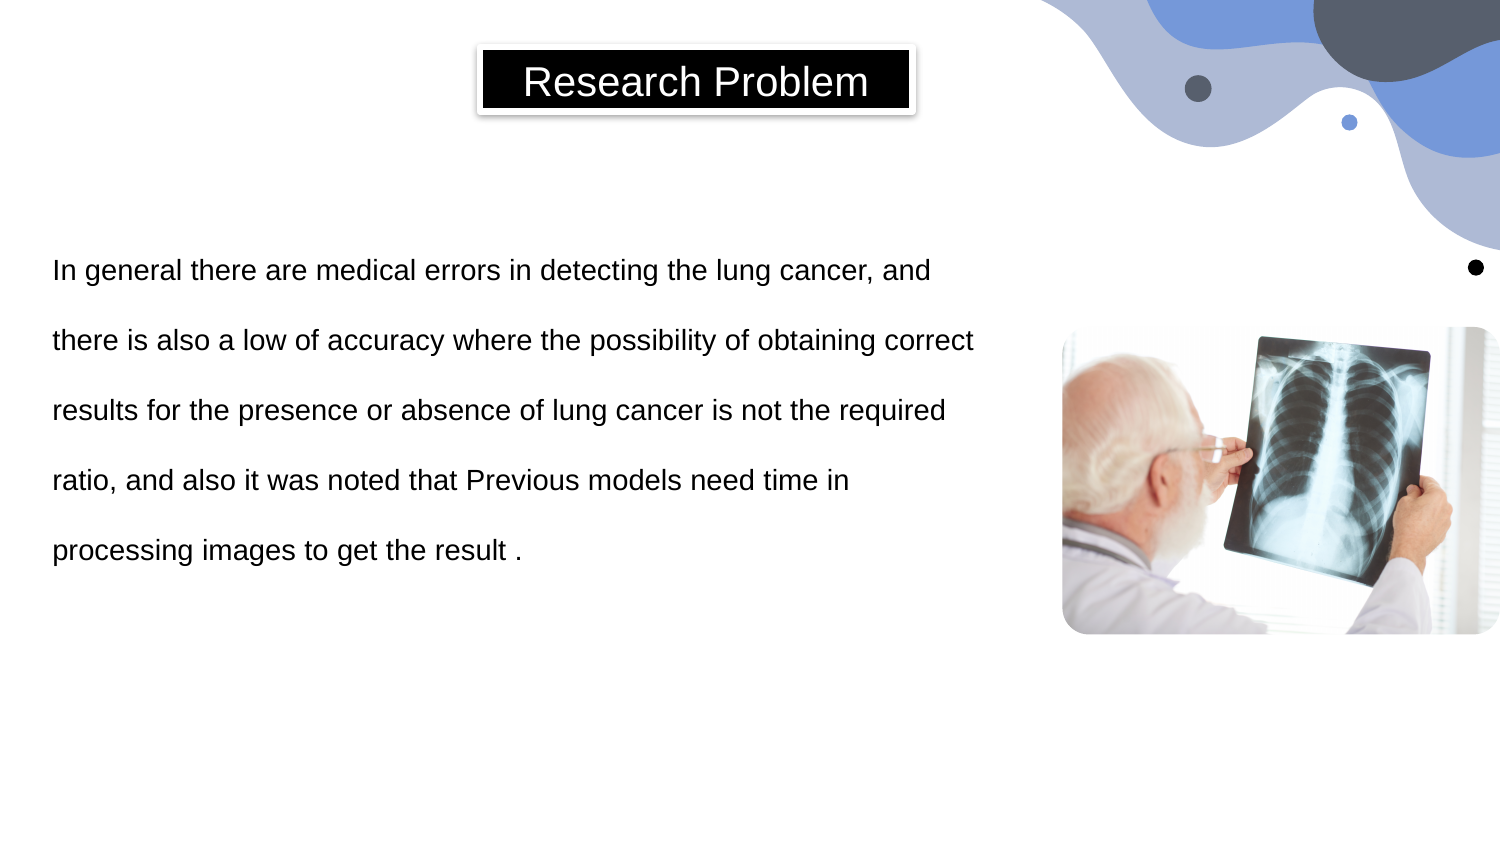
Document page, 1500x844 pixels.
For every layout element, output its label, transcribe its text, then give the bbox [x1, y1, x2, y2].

picture [1062, 326, 1500, 635]
text_box In general there are medical errors in detecting the lung cancer, and there is also a low of accuracy where the possibility of obtaining correct results for the presence or absence of lung cancer is not the required ratio, and also it was noted that Previous models need time in processing images to get the result . [37, 209, 1013, 574]
text_box Research Problem [477, 44, 916, 115]
